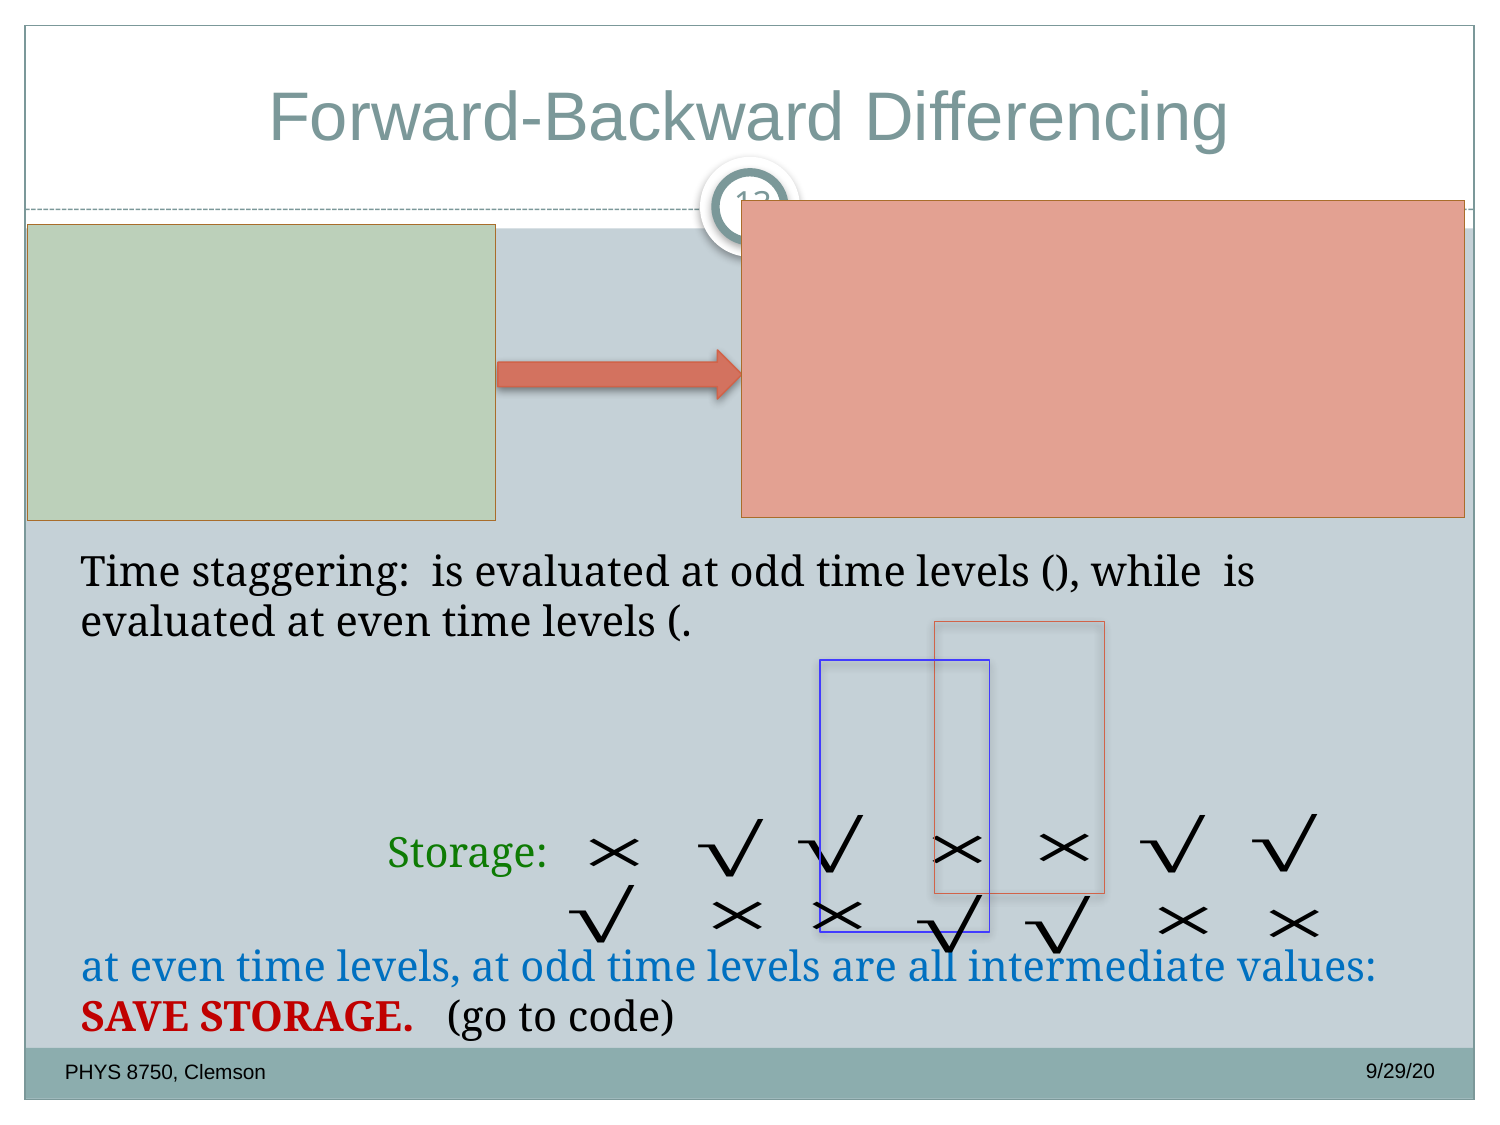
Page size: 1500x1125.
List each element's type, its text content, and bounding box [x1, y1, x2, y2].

footer PHYS 8750, Clemson [50, 1051, 638, 1112]
text_box [934, 621, 1105, 894]
title Forward-Backward Differencing [49, 37, 1450, 162]
text_box Storage: [372, 818, 576, 884]
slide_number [950, 1050, 1450, 1111]
slide_number 13 [715, 168, 791, 241]
text_box [497, 349, 741, 400]
text_box [819, 659, 990, 933]
